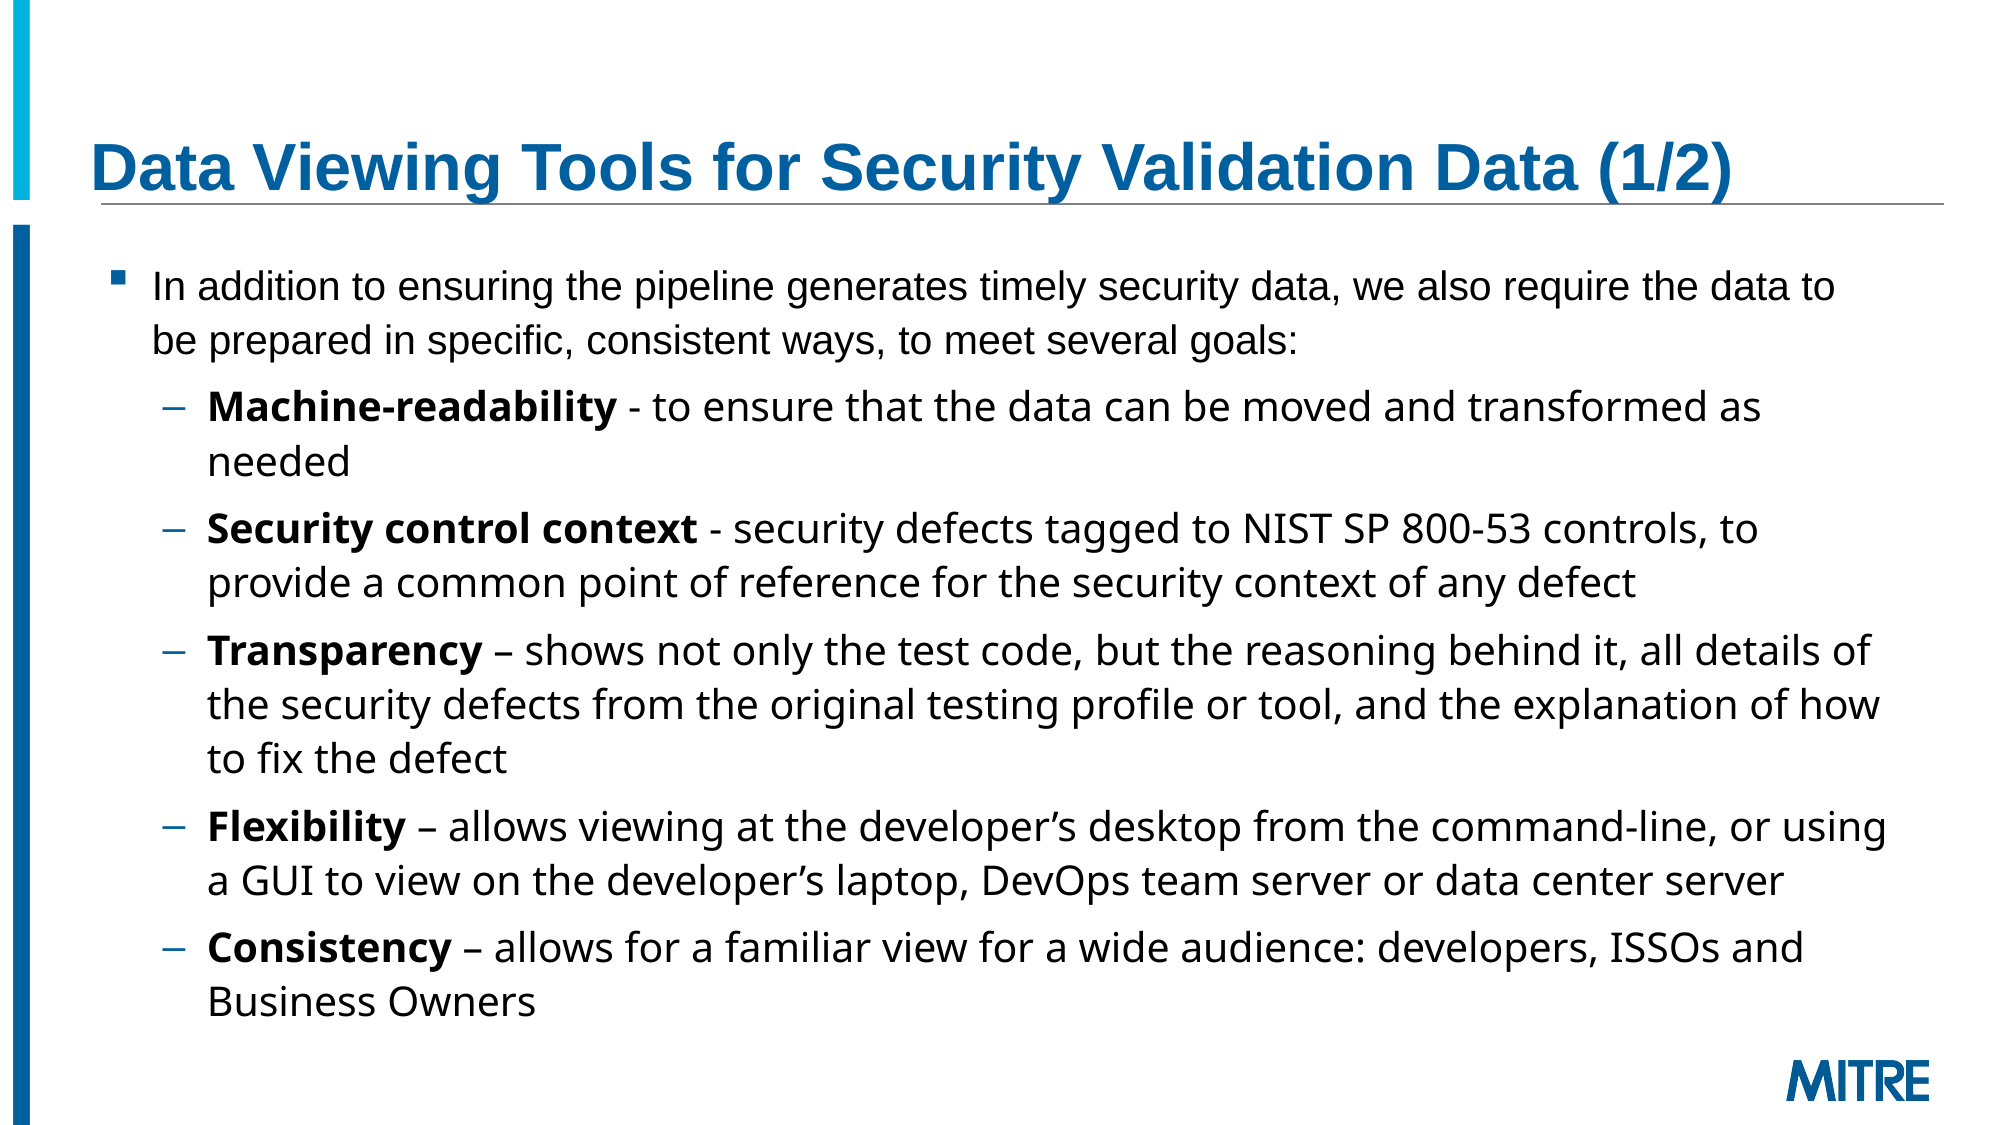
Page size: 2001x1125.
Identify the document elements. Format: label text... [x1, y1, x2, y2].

title Data Viewing Tools for Security Validation Data (1/2) [75, 59, 1925, 278]
picture [1786, 1060, 1929, 1101]
list In addition to ensuring the pipeline generates timely security data, we also require the data to be prepared in specific, consistent ways, to meet several goals: Machine-readability - to ensure that the data can be moved and transformed as needed Security control context - security defects tagged to NIST SP 800-53 controls, to provide a common point of reference for the security context of any defect Transparency – shows not only the test code, but the reasoning behind it, all details of the security defects from the original testing profile or tool, and the explanation of how to fix the defect Flexibility – allows viewing at the developer’s desktop from the command-line, or using a GUI to view on the developer’s laptop, DevOps team server or data center server Consistency – allows for a familiar view for a wide audience: developers, ISSOs and Business Owners [92, 246, 1908, 1050]
